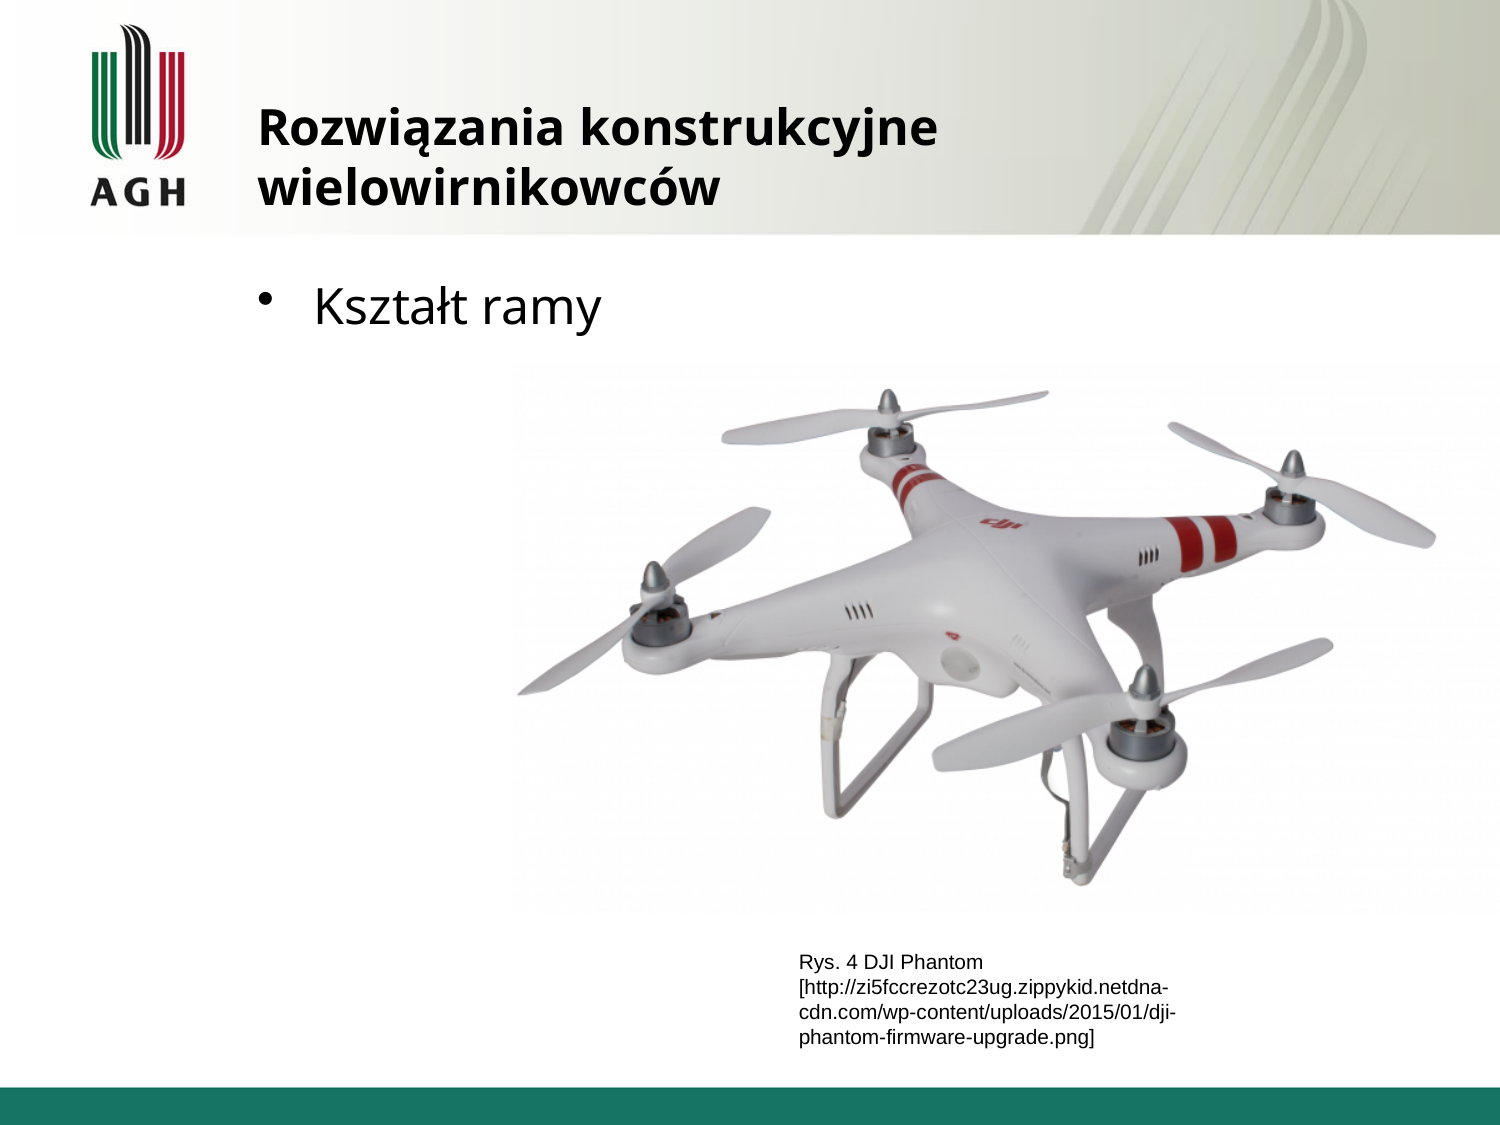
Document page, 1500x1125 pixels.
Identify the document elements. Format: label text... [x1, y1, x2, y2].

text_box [511, 361, 1500, 1059]
picture [0, 0, 1500, 1125]
title Rozwiązania konstrukcyjne wielowirnikowców [242, 78, 1425, 233]
list Kształt ramy [242, 267, 1425, 1005]
